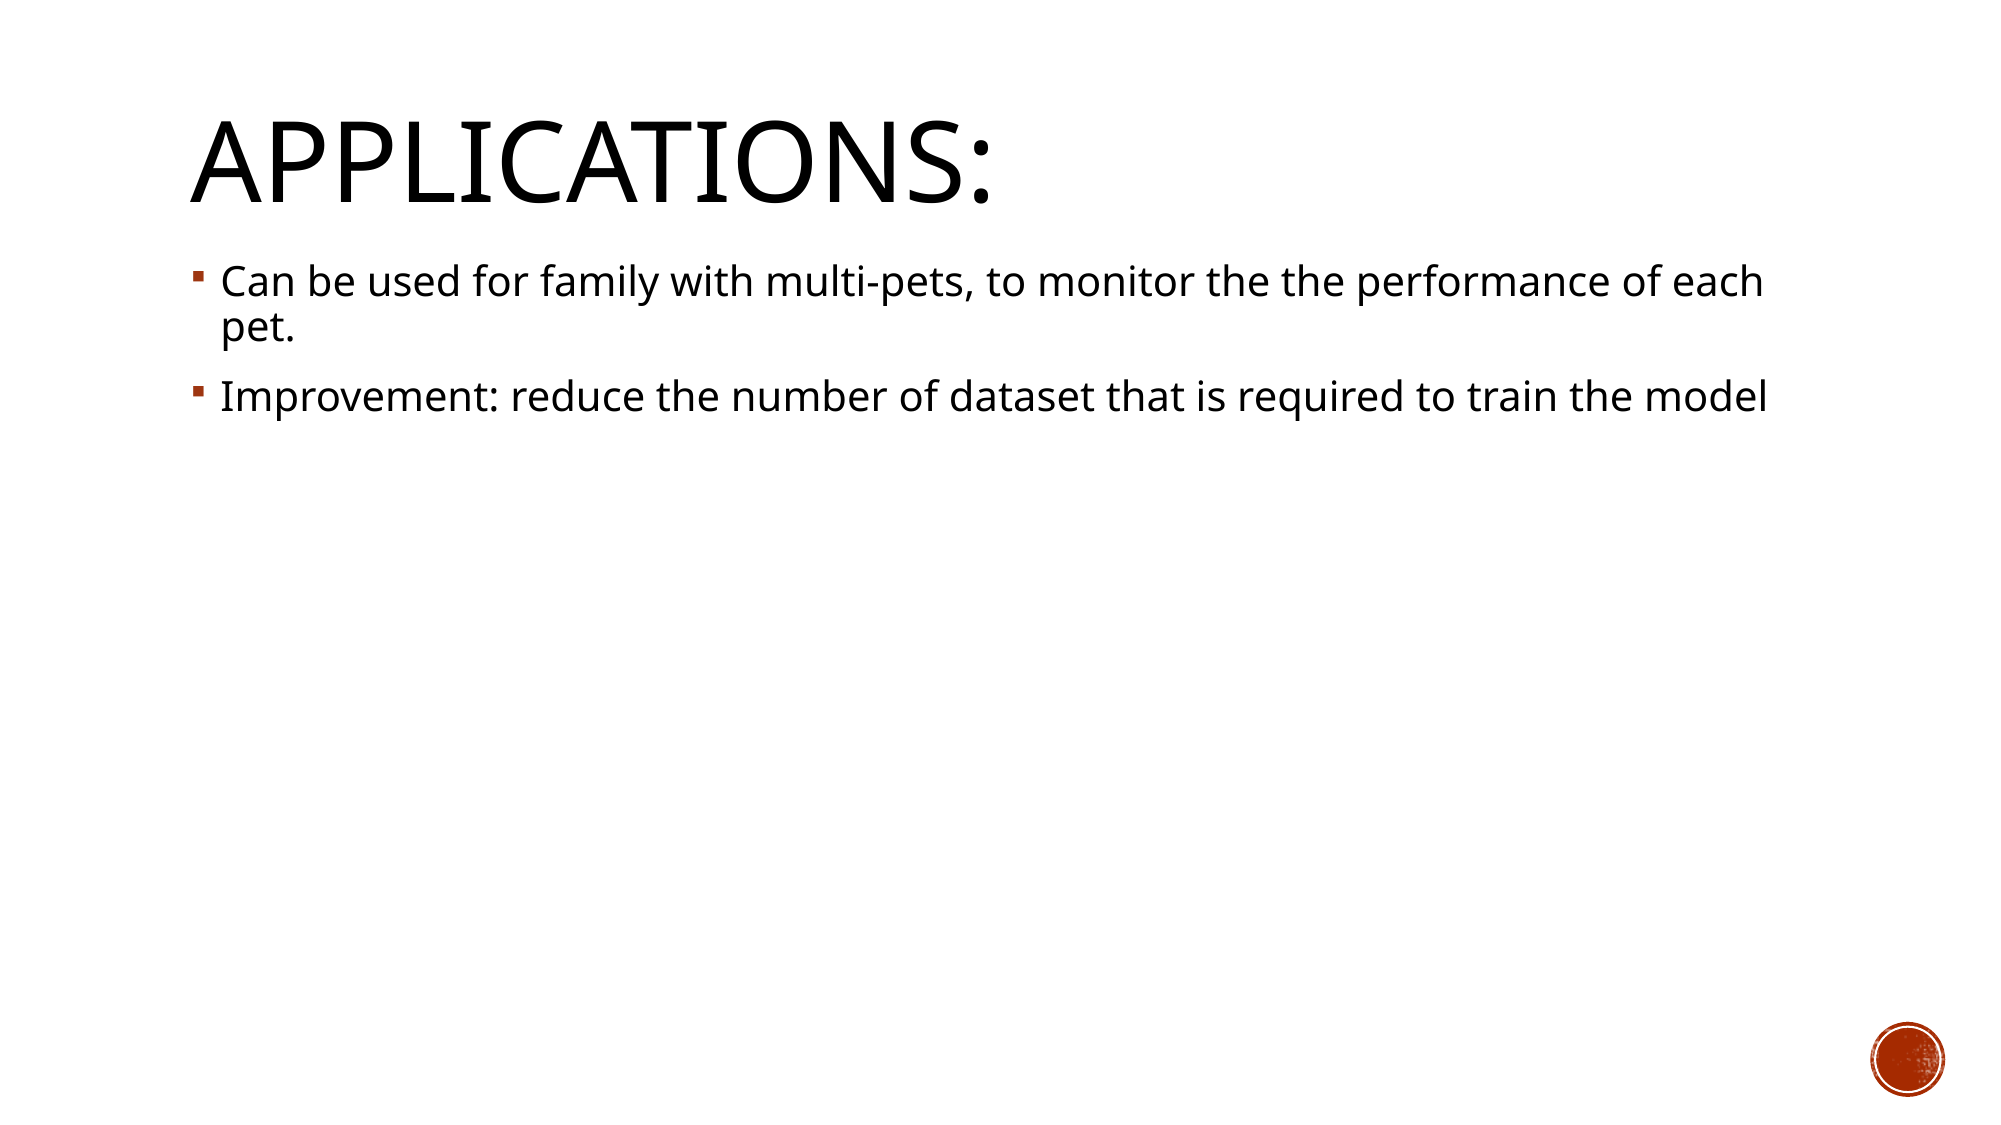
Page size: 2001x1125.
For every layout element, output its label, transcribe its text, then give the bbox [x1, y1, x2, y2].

title Applications: [175, 79, 1826, 253]
list Can be used for family with multi-pets, to monitor the the performance of each pet. Improvement: reduce the number of dataset that is required to train the model [175, 253, 1826, 1013]
